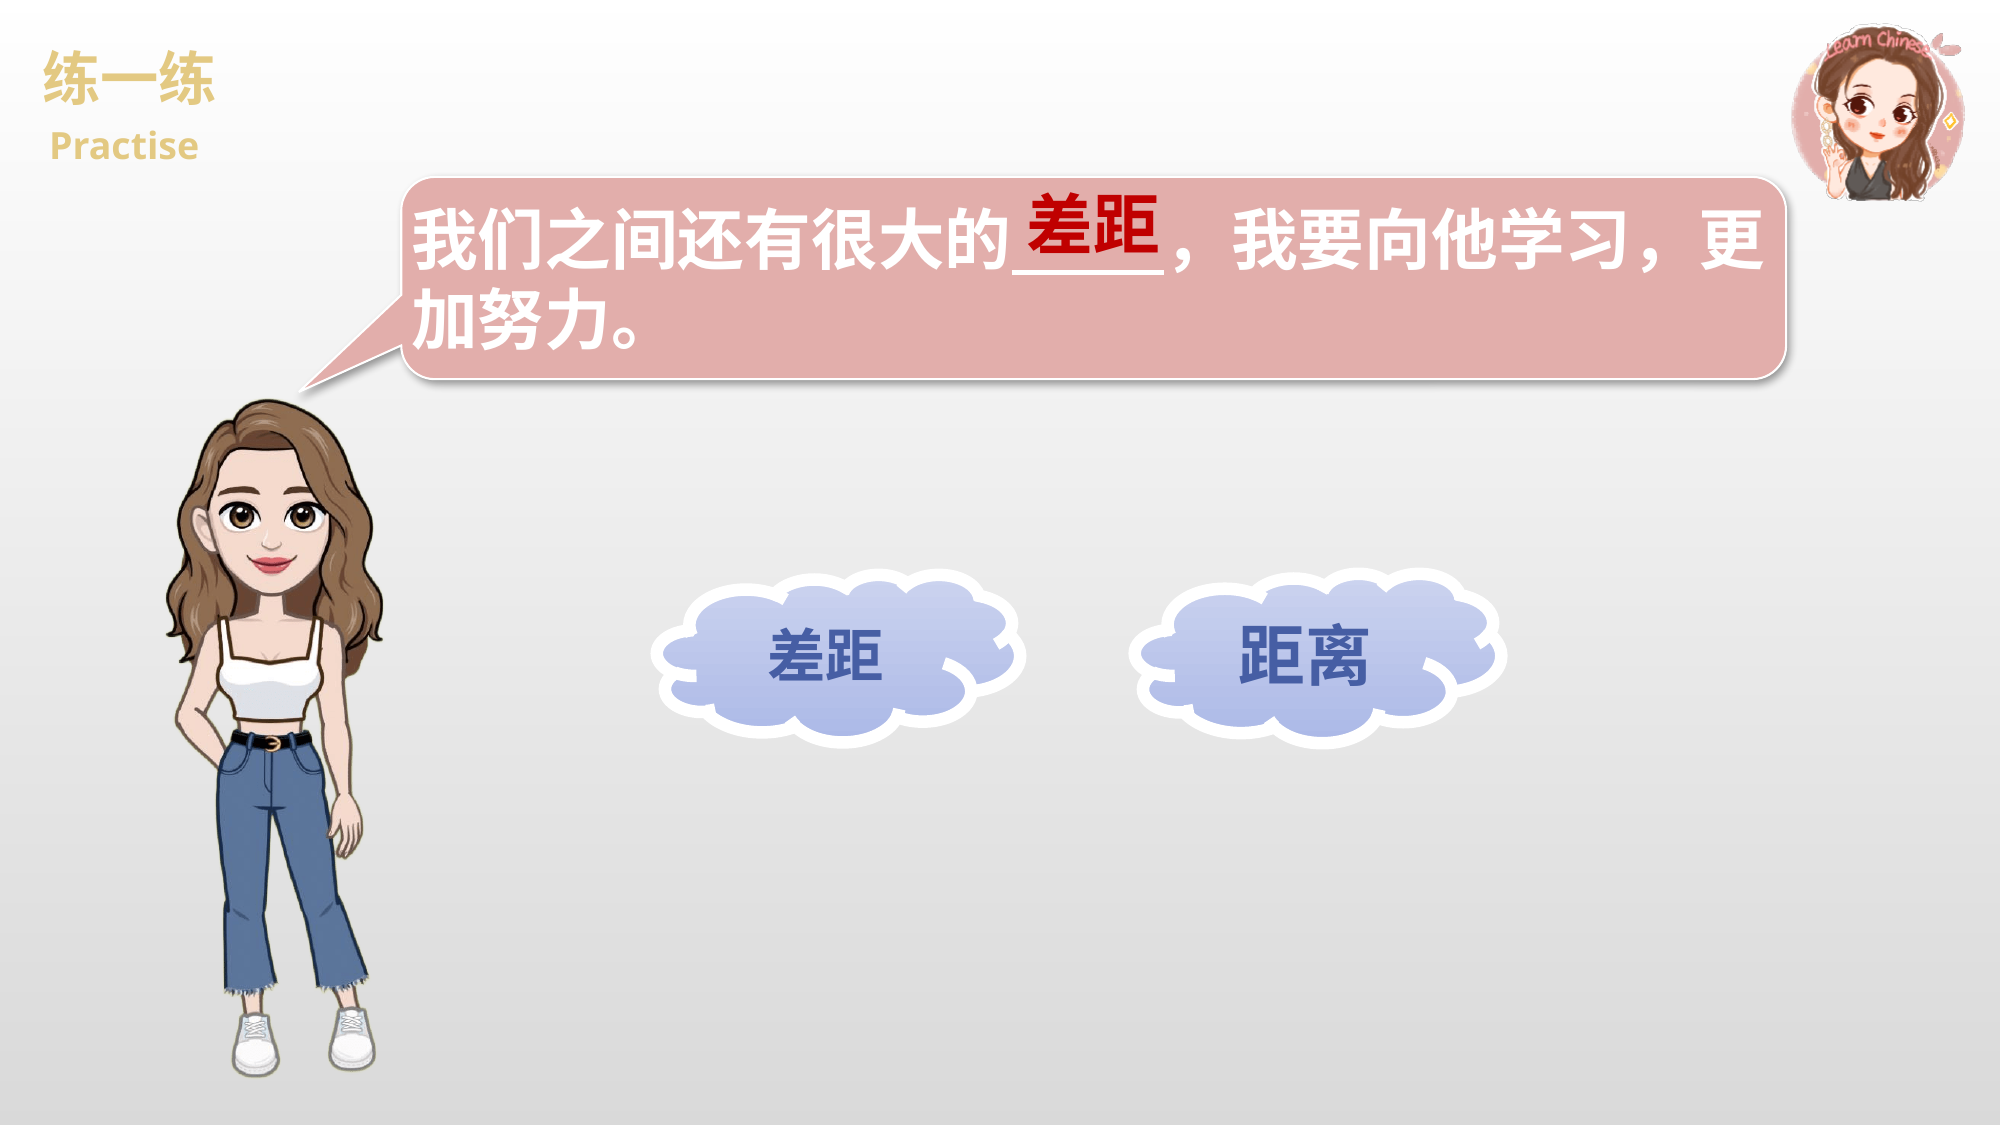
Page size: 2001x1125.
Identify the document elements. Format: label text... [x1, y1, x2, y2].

text_box 差距 [965, 175, 1222, 271]
picture [1758, 0, 1998, 240]
picture [0, 303, 548, 1125]
text_box 我们之间还有很大的 ，我要向他学习，更加努力。 [391, 175, 1788, 381]
text_box 练一练 [27, 35, 233, 120]
text_box 差距 [655, 573, 1022, 745]
text_box 距离 [1133, 572, 1503, 745]
text_box Practise [34, 115, 215, 175]
